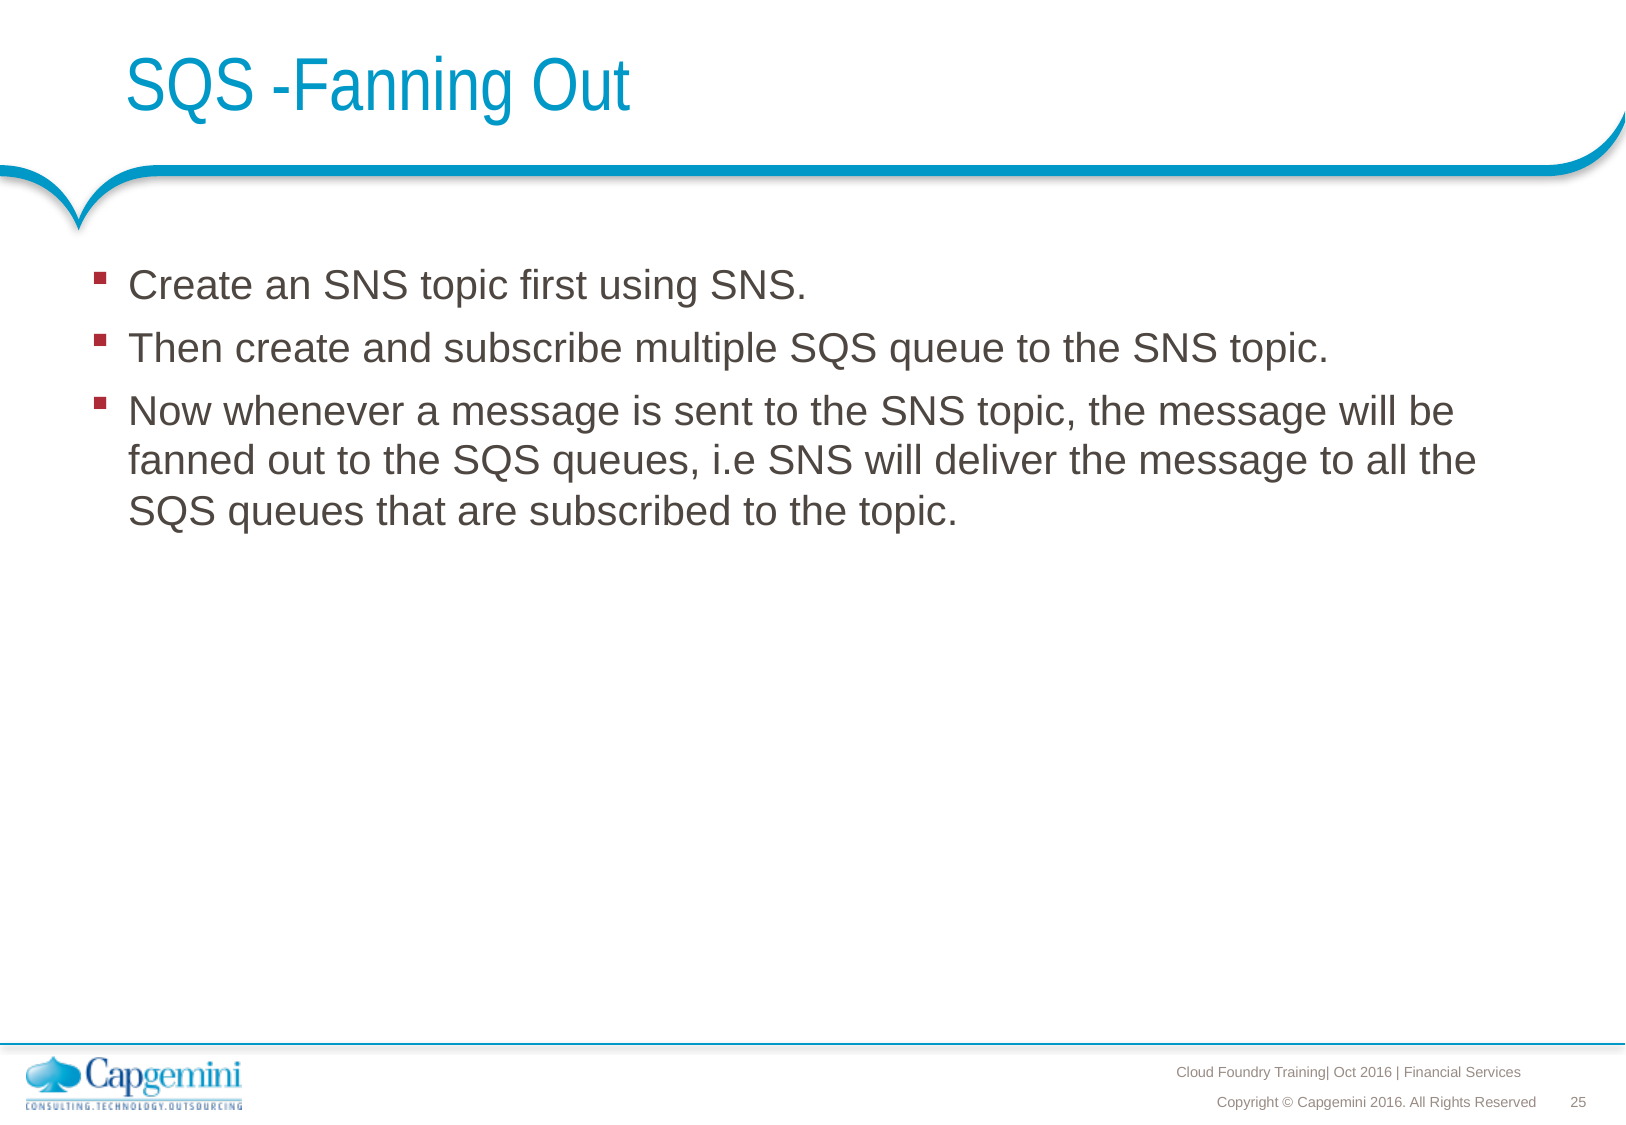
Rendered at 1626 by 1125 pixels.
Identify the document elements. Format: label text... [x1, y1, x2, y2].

picture [26, 1056, 242, 1110]
list Create an SNS topic first using SNS. Then create and subscribe multiple SQS queue to the SNS topic. Now whenever a message is sent to the SNS topic, the message will be fanned out to the SQS queues, i.e SNS will deliver the message to all the SQS queues that are subscribed to the topic. [53, 246, 1573, 1039]
title SQS -Fanning Out [76, 0, 1537, 161]
